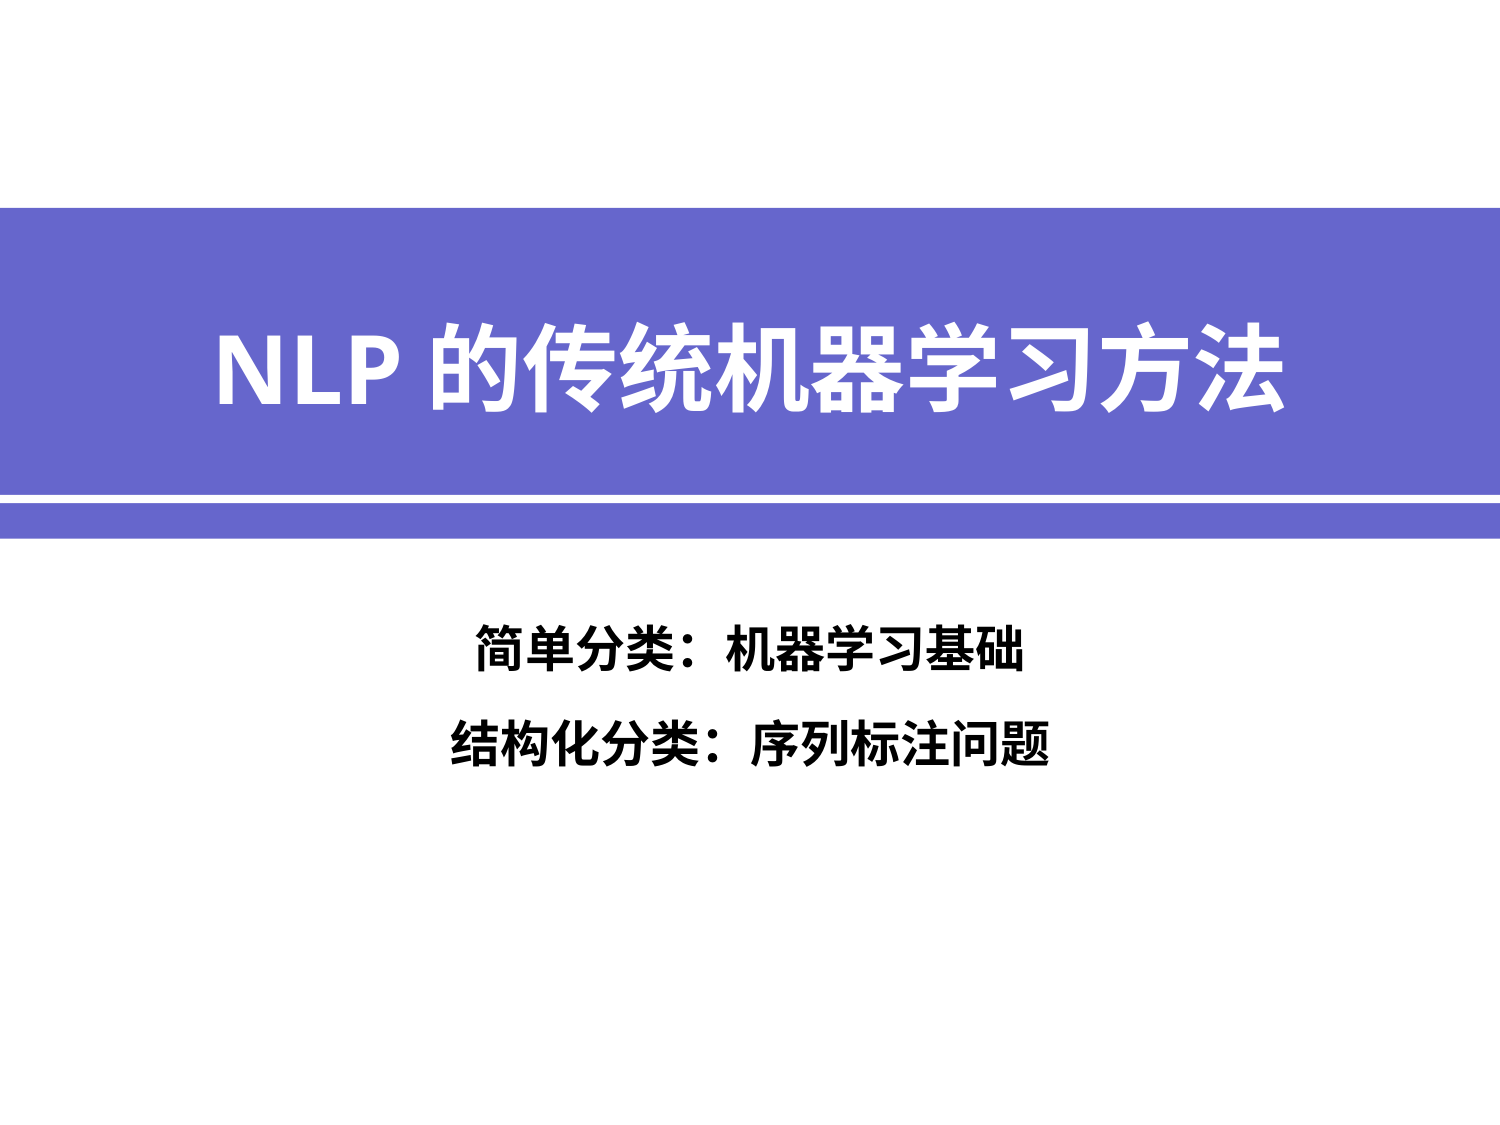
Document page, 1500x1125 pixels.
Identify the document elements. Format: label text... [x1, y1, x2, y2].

title NLP的传统机器学习方法 [87, 234, 1413, 499]
subtitle 简单分类：机器学习基础 结构化分类：序列标注问题 [206, 609, 1294, 885]
